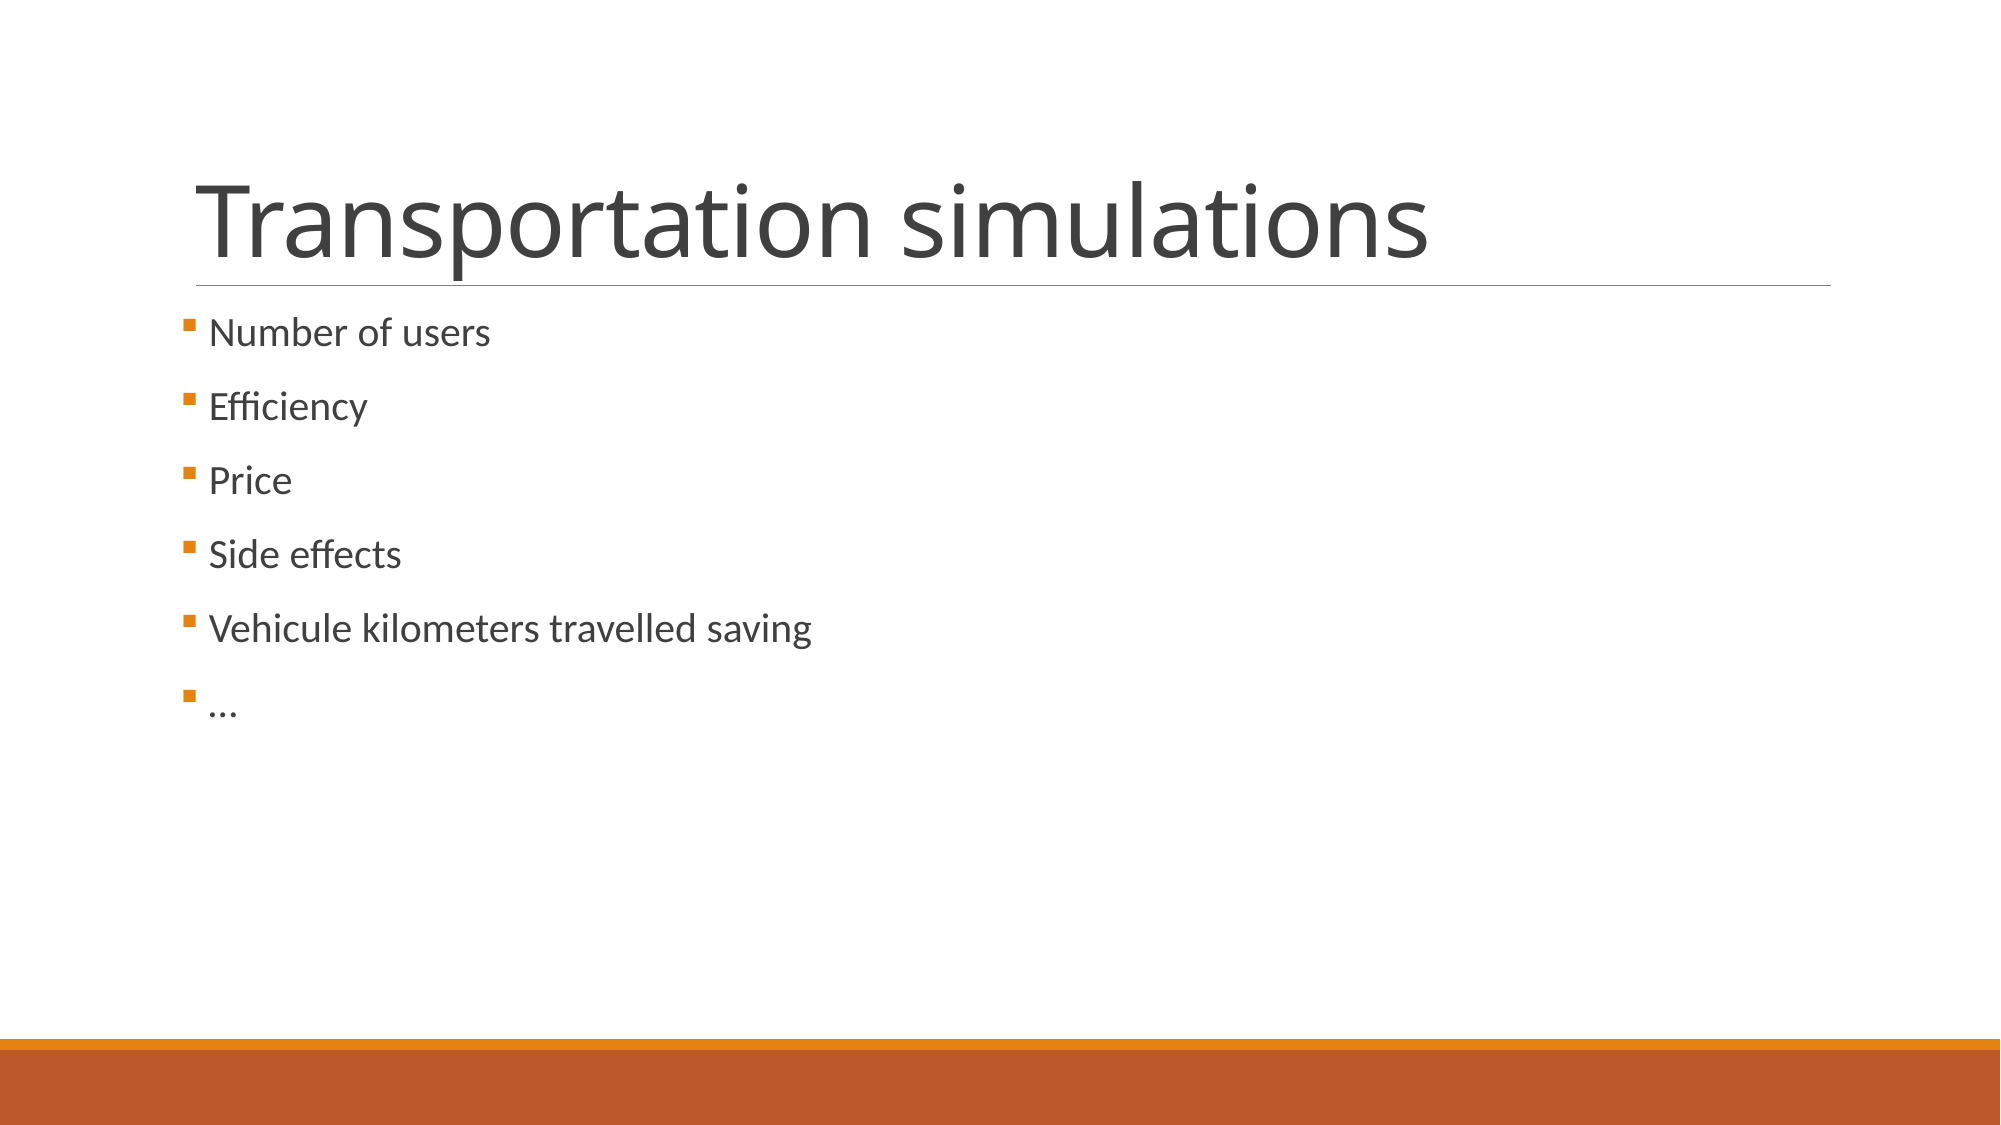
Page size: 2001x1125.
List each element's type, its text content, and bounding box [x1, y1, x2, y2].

list Number of users Efficiency Price Side effects Vehicule kilometers travelled saving … [180, 302, 1830, 963]
title Transportation simulations [180, 47, 1830, 285]
